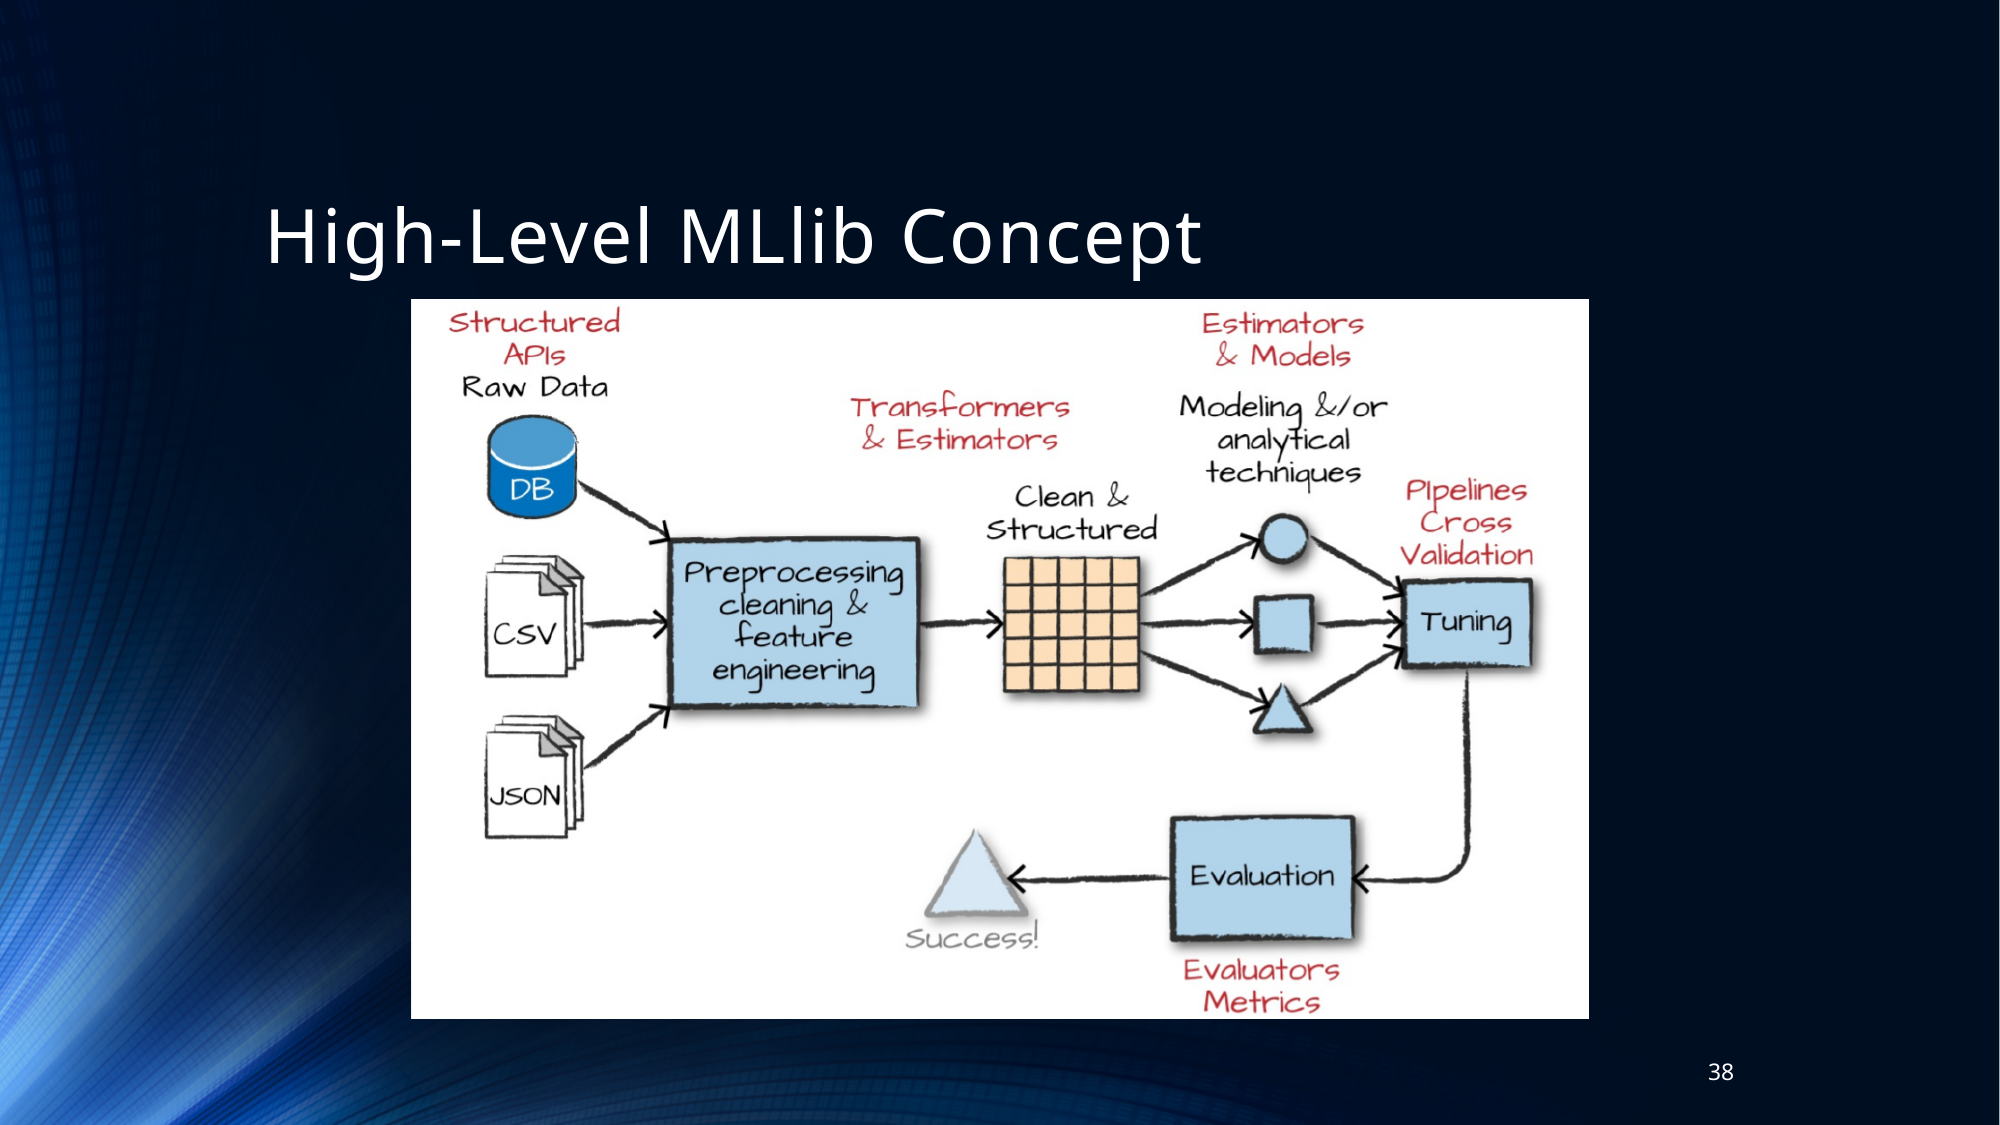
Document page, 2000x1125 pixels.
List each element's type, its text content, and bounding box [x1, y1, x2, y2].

slide_number 38 [1612, 1050, 1750, 1096]
title High-Level MLlib Concept [249, 62, 1750, 288]
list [411, 299, 1589, 1019]
picture [0, 0, 2000, 1125]
